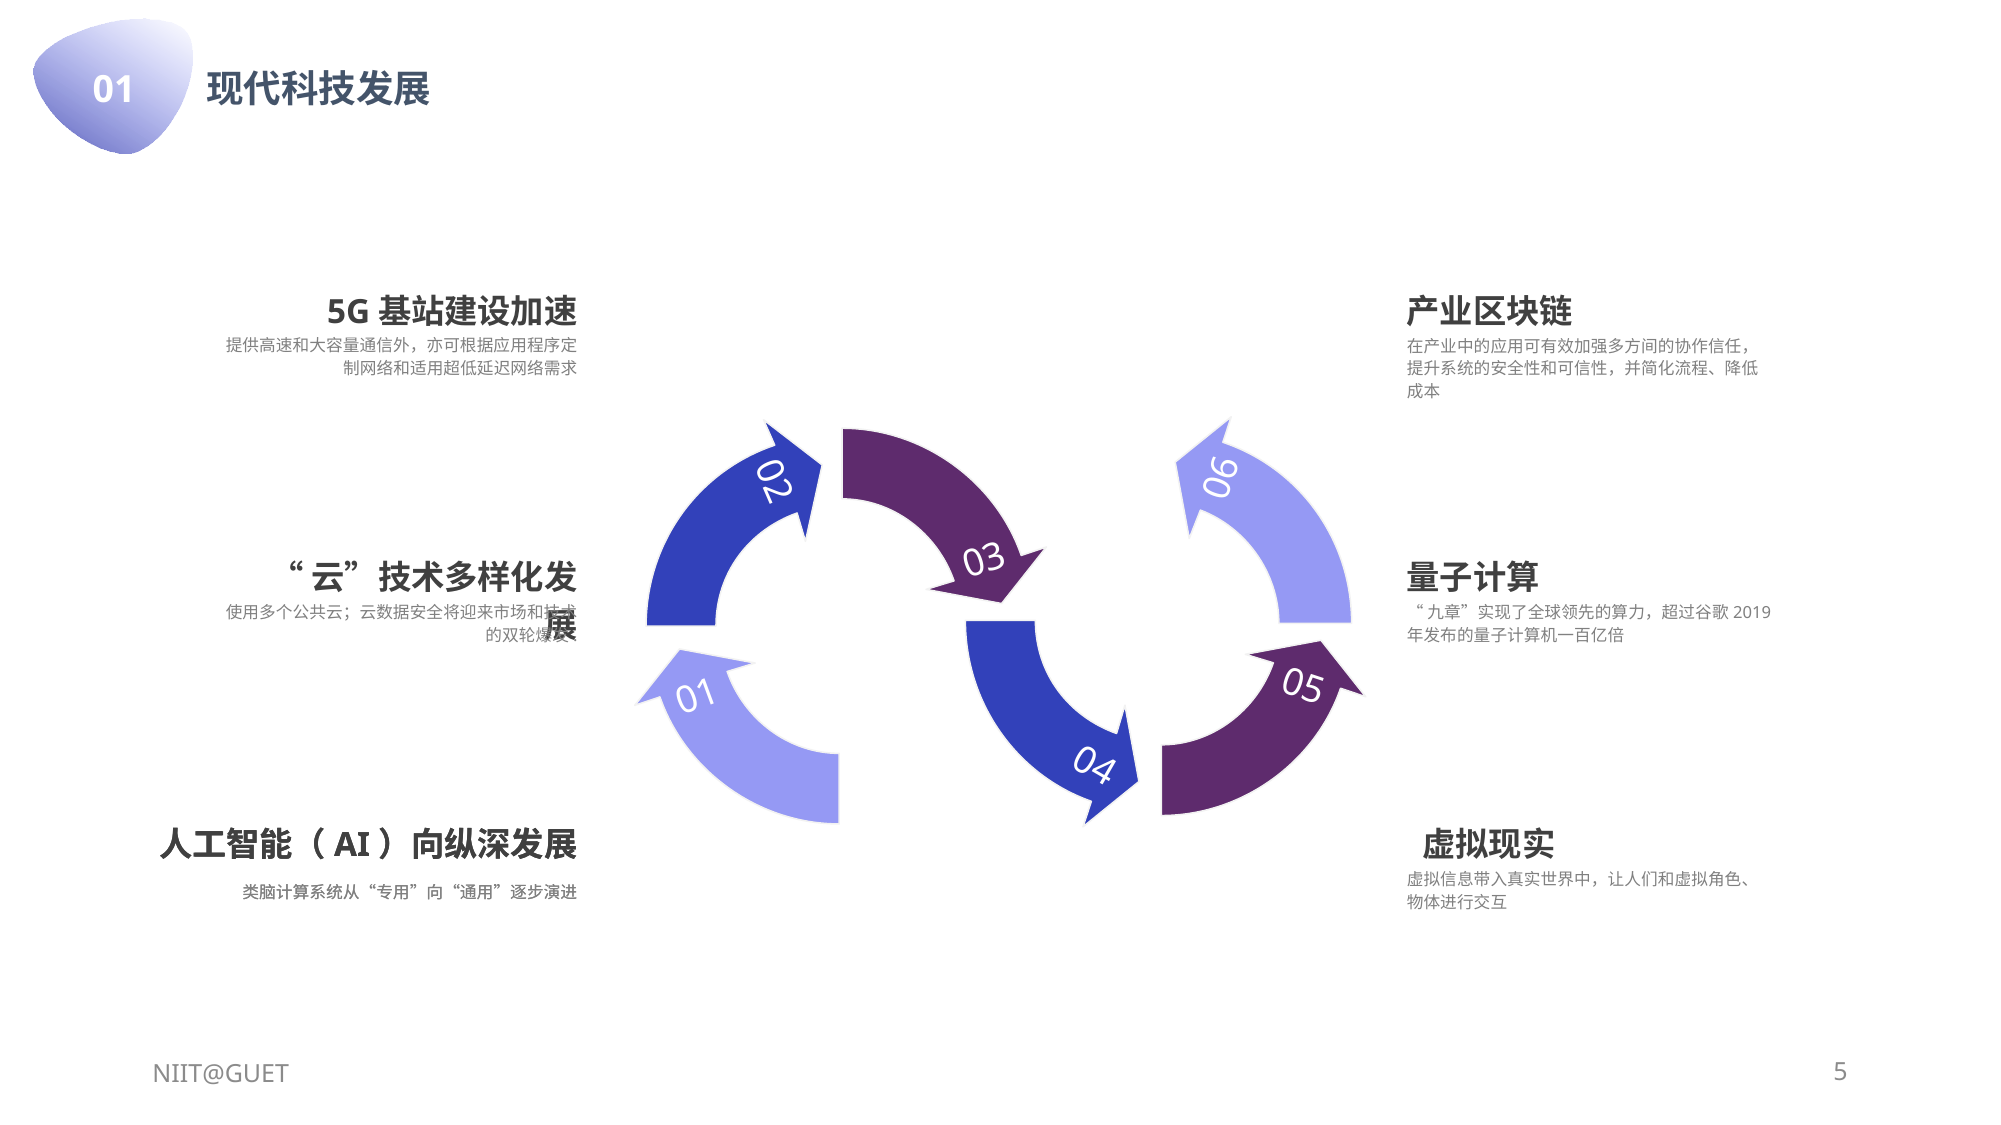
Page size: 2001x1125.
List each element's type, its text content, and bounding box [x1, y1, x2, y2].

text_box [1161, 541, 1790, 816]
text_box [38, 21, 447, 155]
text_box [1175, 274, 1790, 624]
slide_number 5 [1412, 1042, 1863, 1103]
text_box [646, 604, 718, 627]
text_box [965, 620, 1790, 920]
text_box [194, 604, 593, 648]
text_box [105, 648, 840, 910]
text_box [194, 274, 1047, 604]
slide_number NIIT@GUET [137, 1042, 588, 1103]
